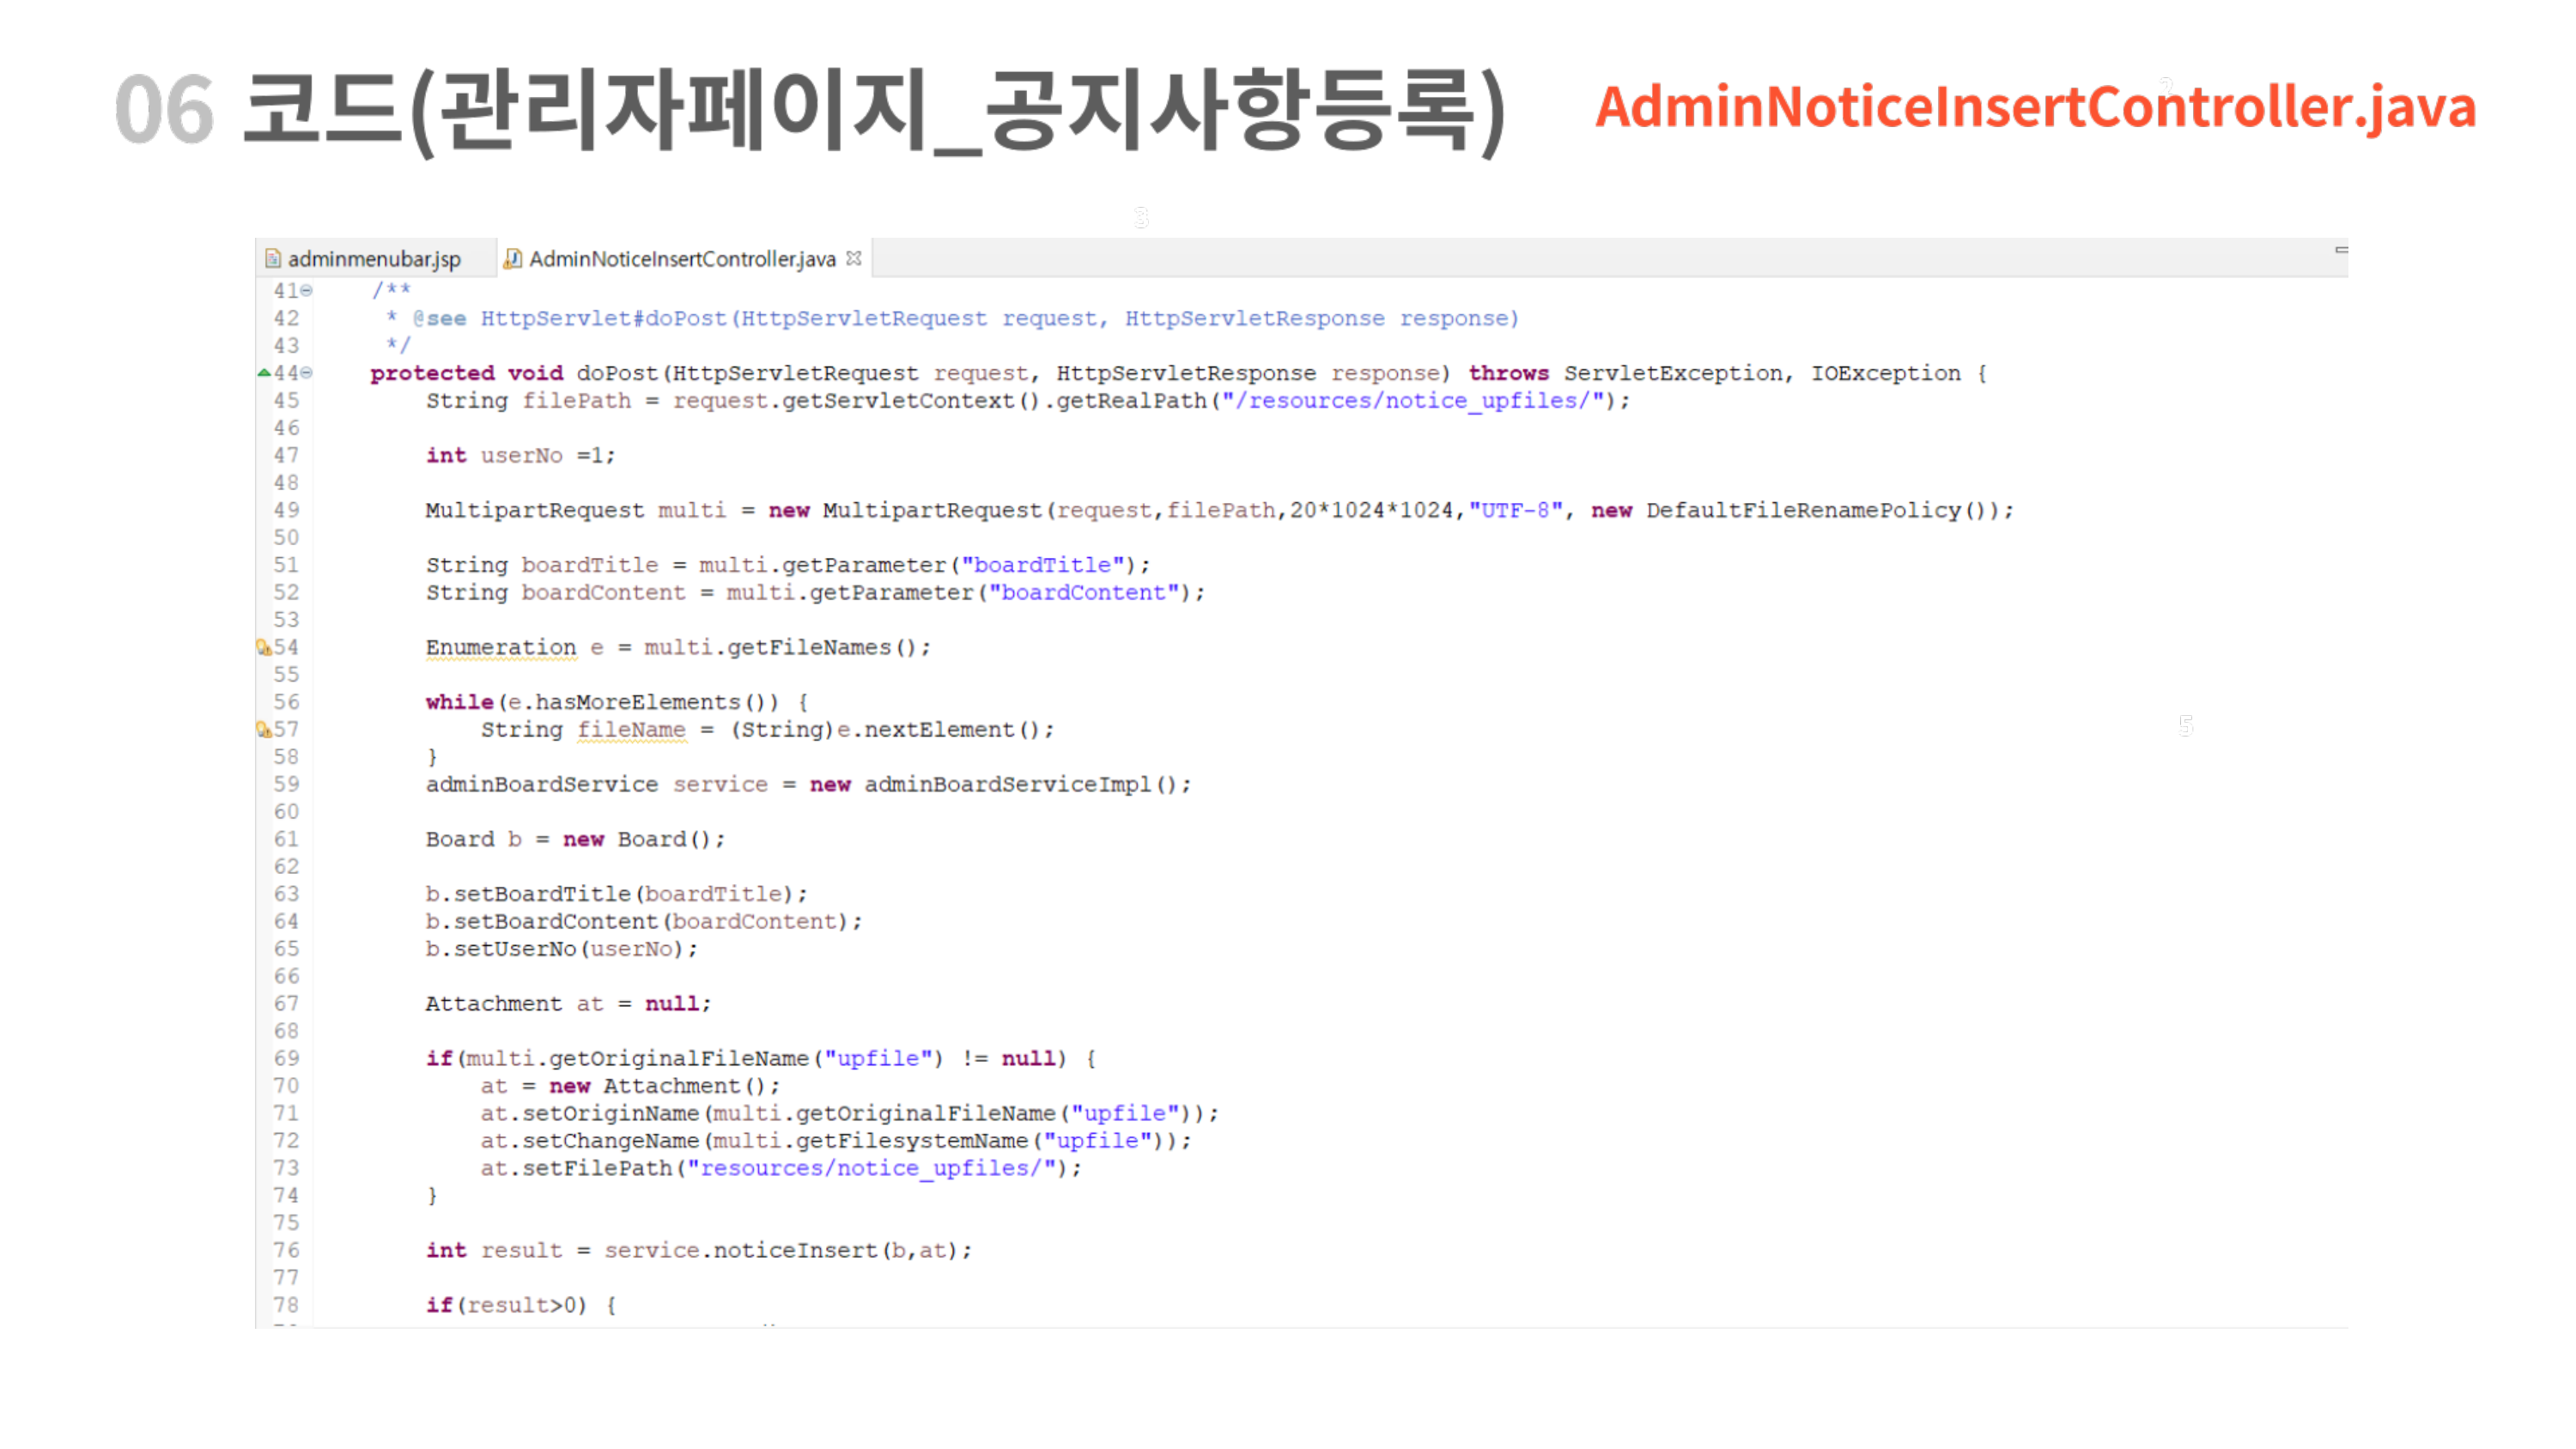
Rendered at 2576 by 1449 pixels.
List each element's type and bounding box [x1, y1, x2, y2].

picture [82, 0, 2525, 259]
text_box [255, 238, 2348, 1330]
picture [2170, 693, 2218, 767]
